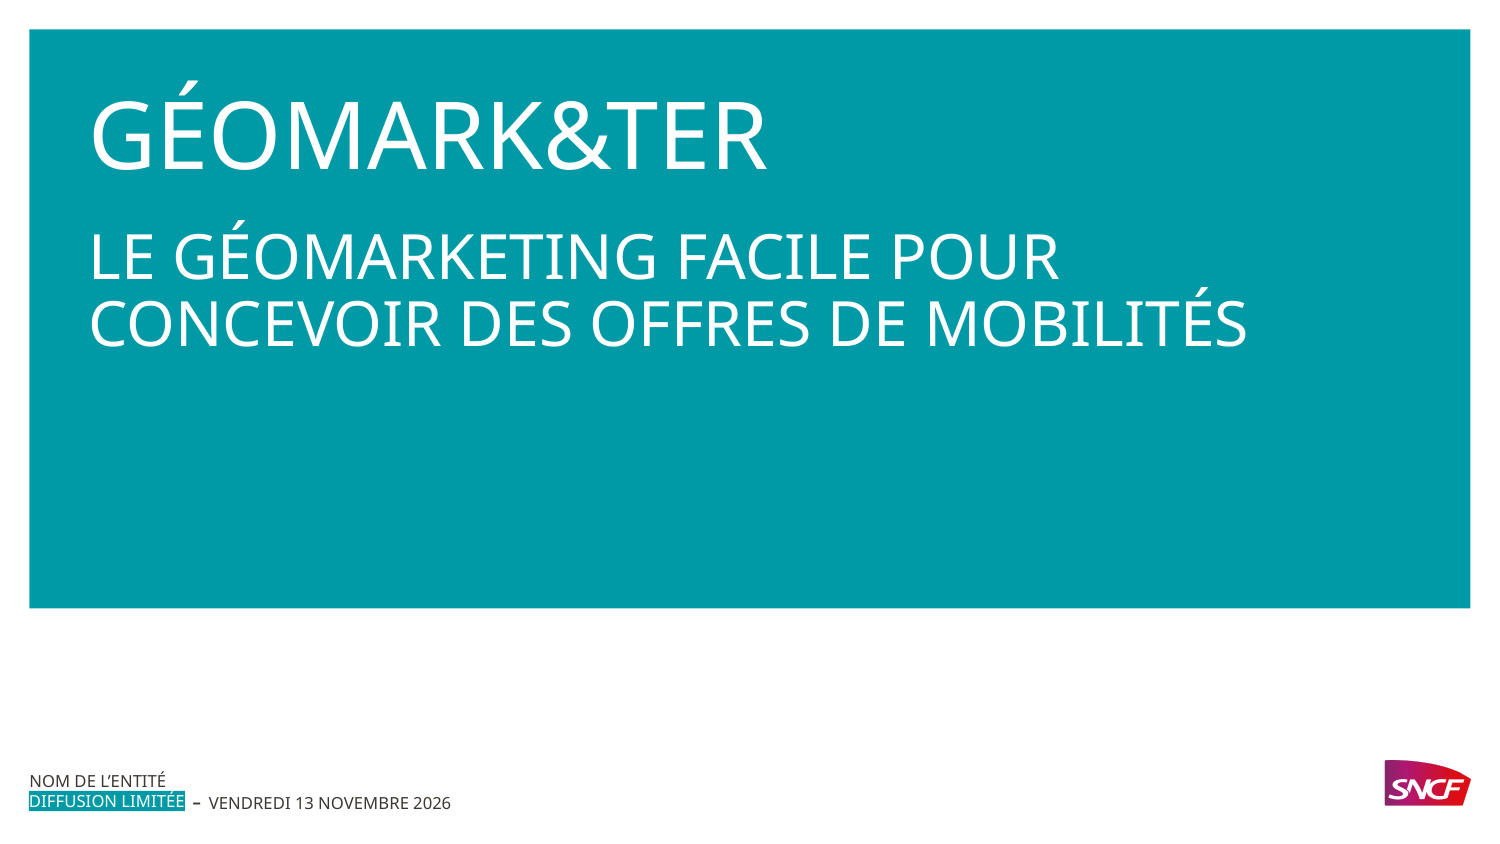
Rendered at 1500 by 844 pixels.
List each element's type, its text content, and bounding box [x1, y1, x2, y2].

list Géomark&TER LE Géomarketing facile pour concevoir des offres de mobilités [88, 88, 1412, 443]
slide_number mardi 15 mai 2018 [209, 791, 1347, 817]
footer NOM DE L’ENTITÉ [29, 764, 1347, 791]
picture [1364, 708, 1495, 839]
